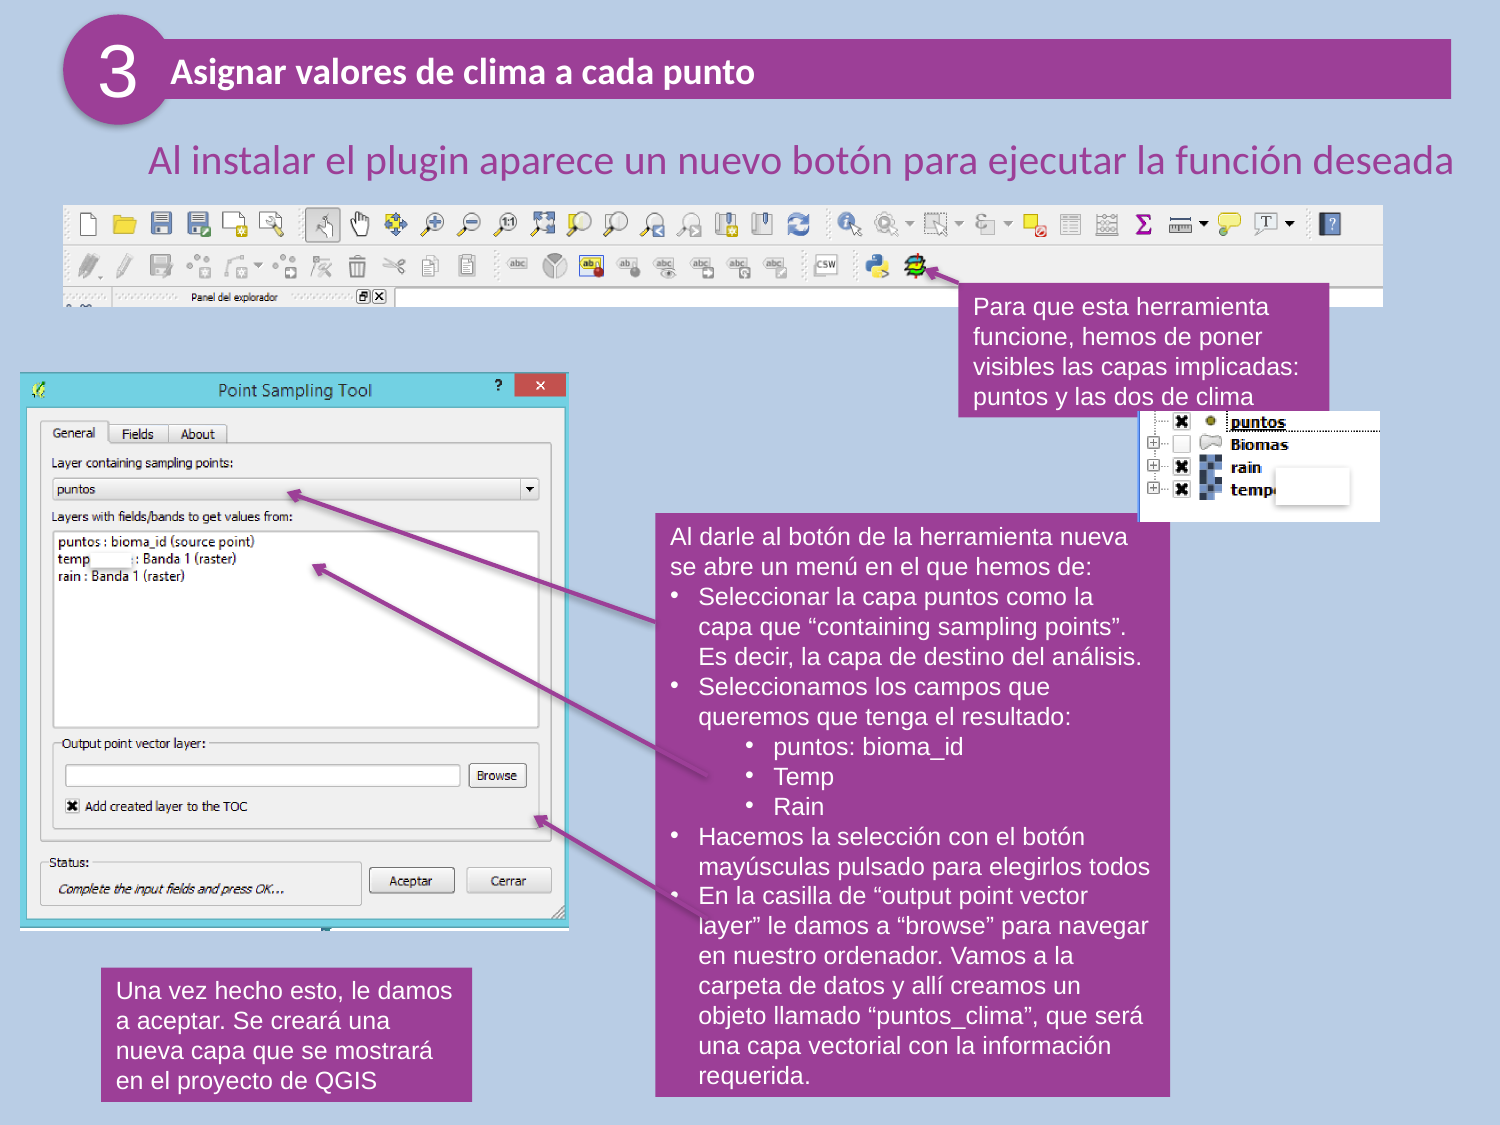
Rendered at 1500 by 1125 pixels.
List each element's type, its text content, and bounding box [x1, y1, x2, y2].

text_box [923, 268, 1397, 542]
text_box Asignar valores de clima a cada punto [178, 39, 1452, 99]
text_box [62, 14, 174, 125]
text_box Al instalar el plugin aparece un nuevo botón para ejecutar la función deseada [133, 126, 1478, 191]
picture [62, 205, 1384, 307]
text_box Una vez hecho esto, le damos a aceptar. Se creará una nueva capa que se mostrará en el proyecto de QGIS [101, 967, 281, 1102]
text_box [286, 491, 1171, 1105]
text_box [19, 372, 569, 931]
